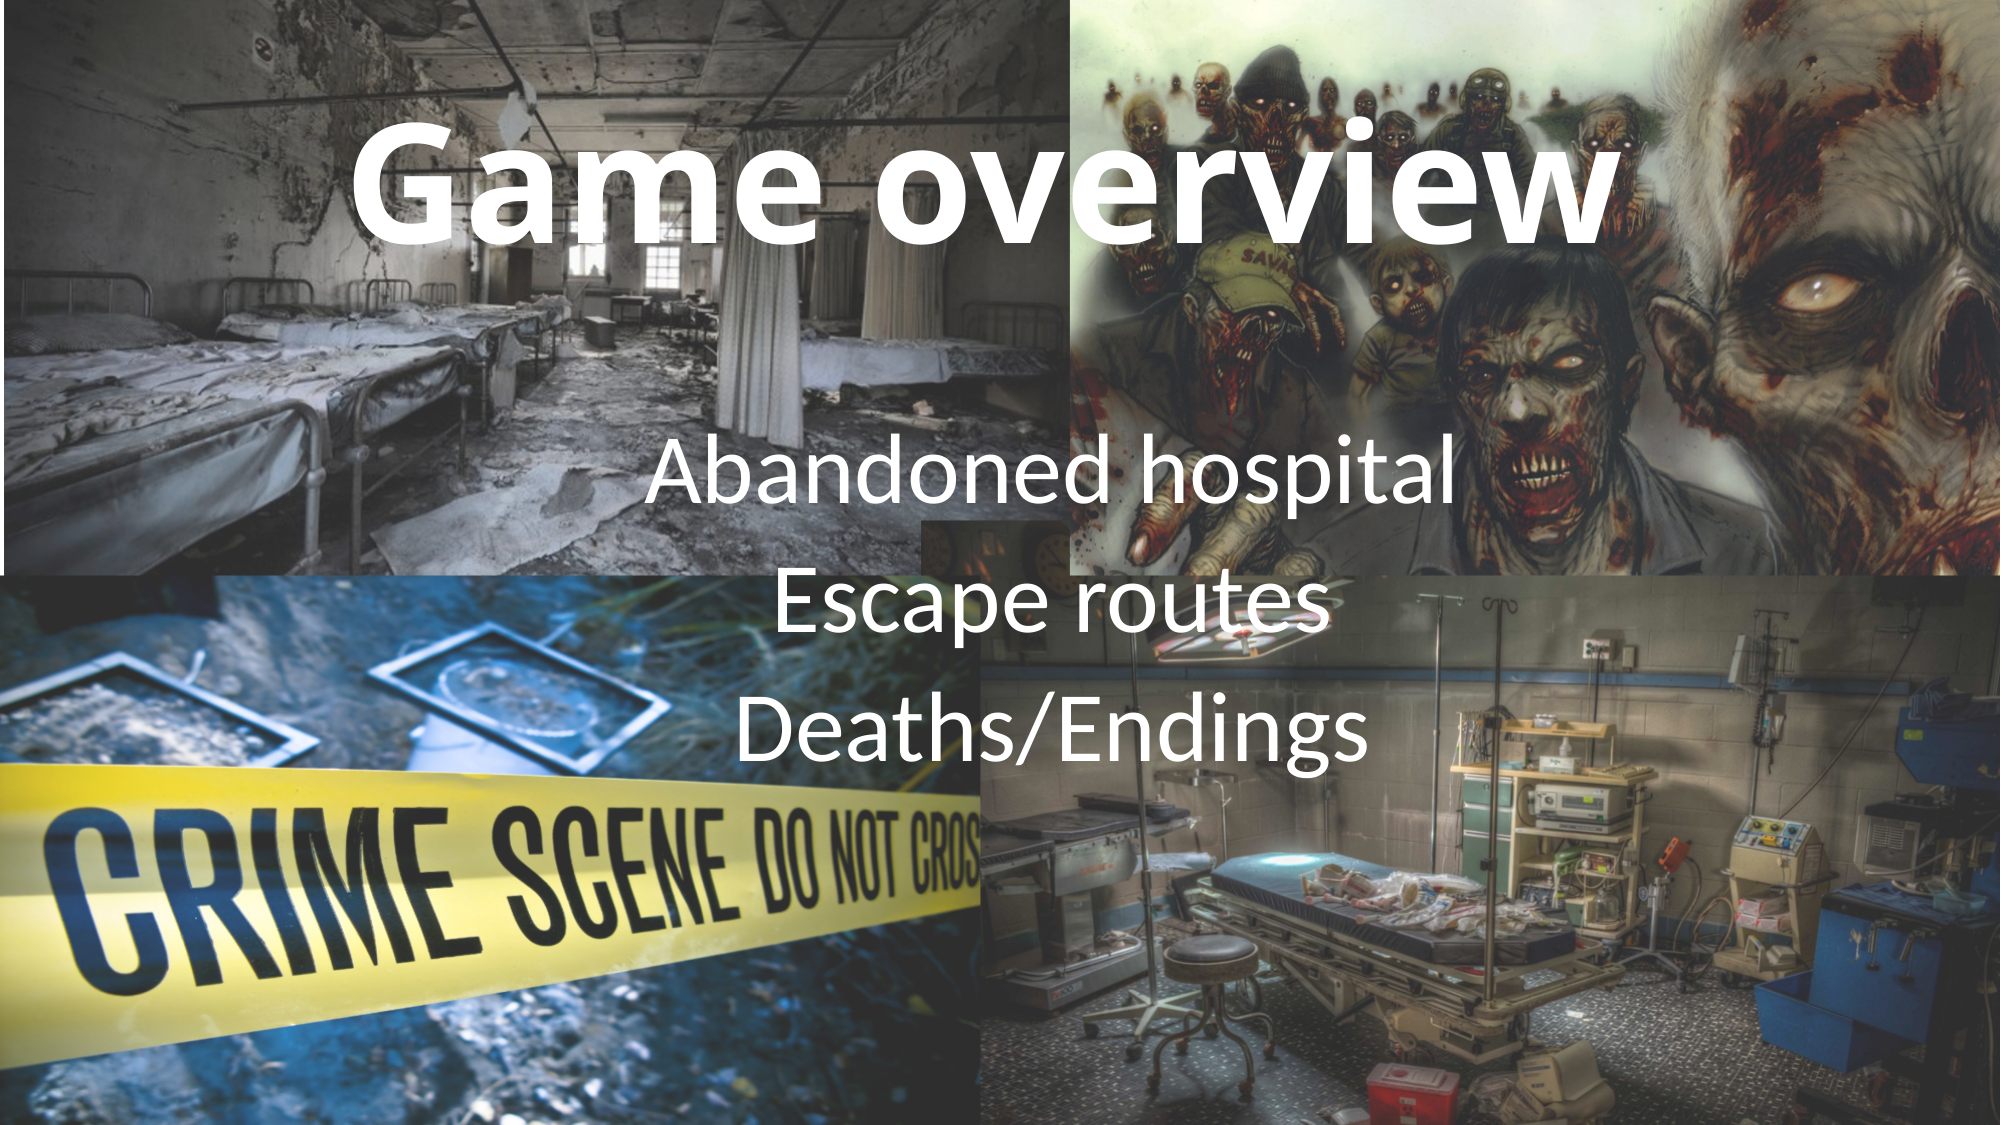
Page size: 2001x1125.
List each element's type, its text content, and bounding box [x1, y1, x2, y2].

list Abandoned hospital Escape routes Deaths/Endings [497, 410, 1608, 769]
title Game overview [121, 80, 1847, 299]
